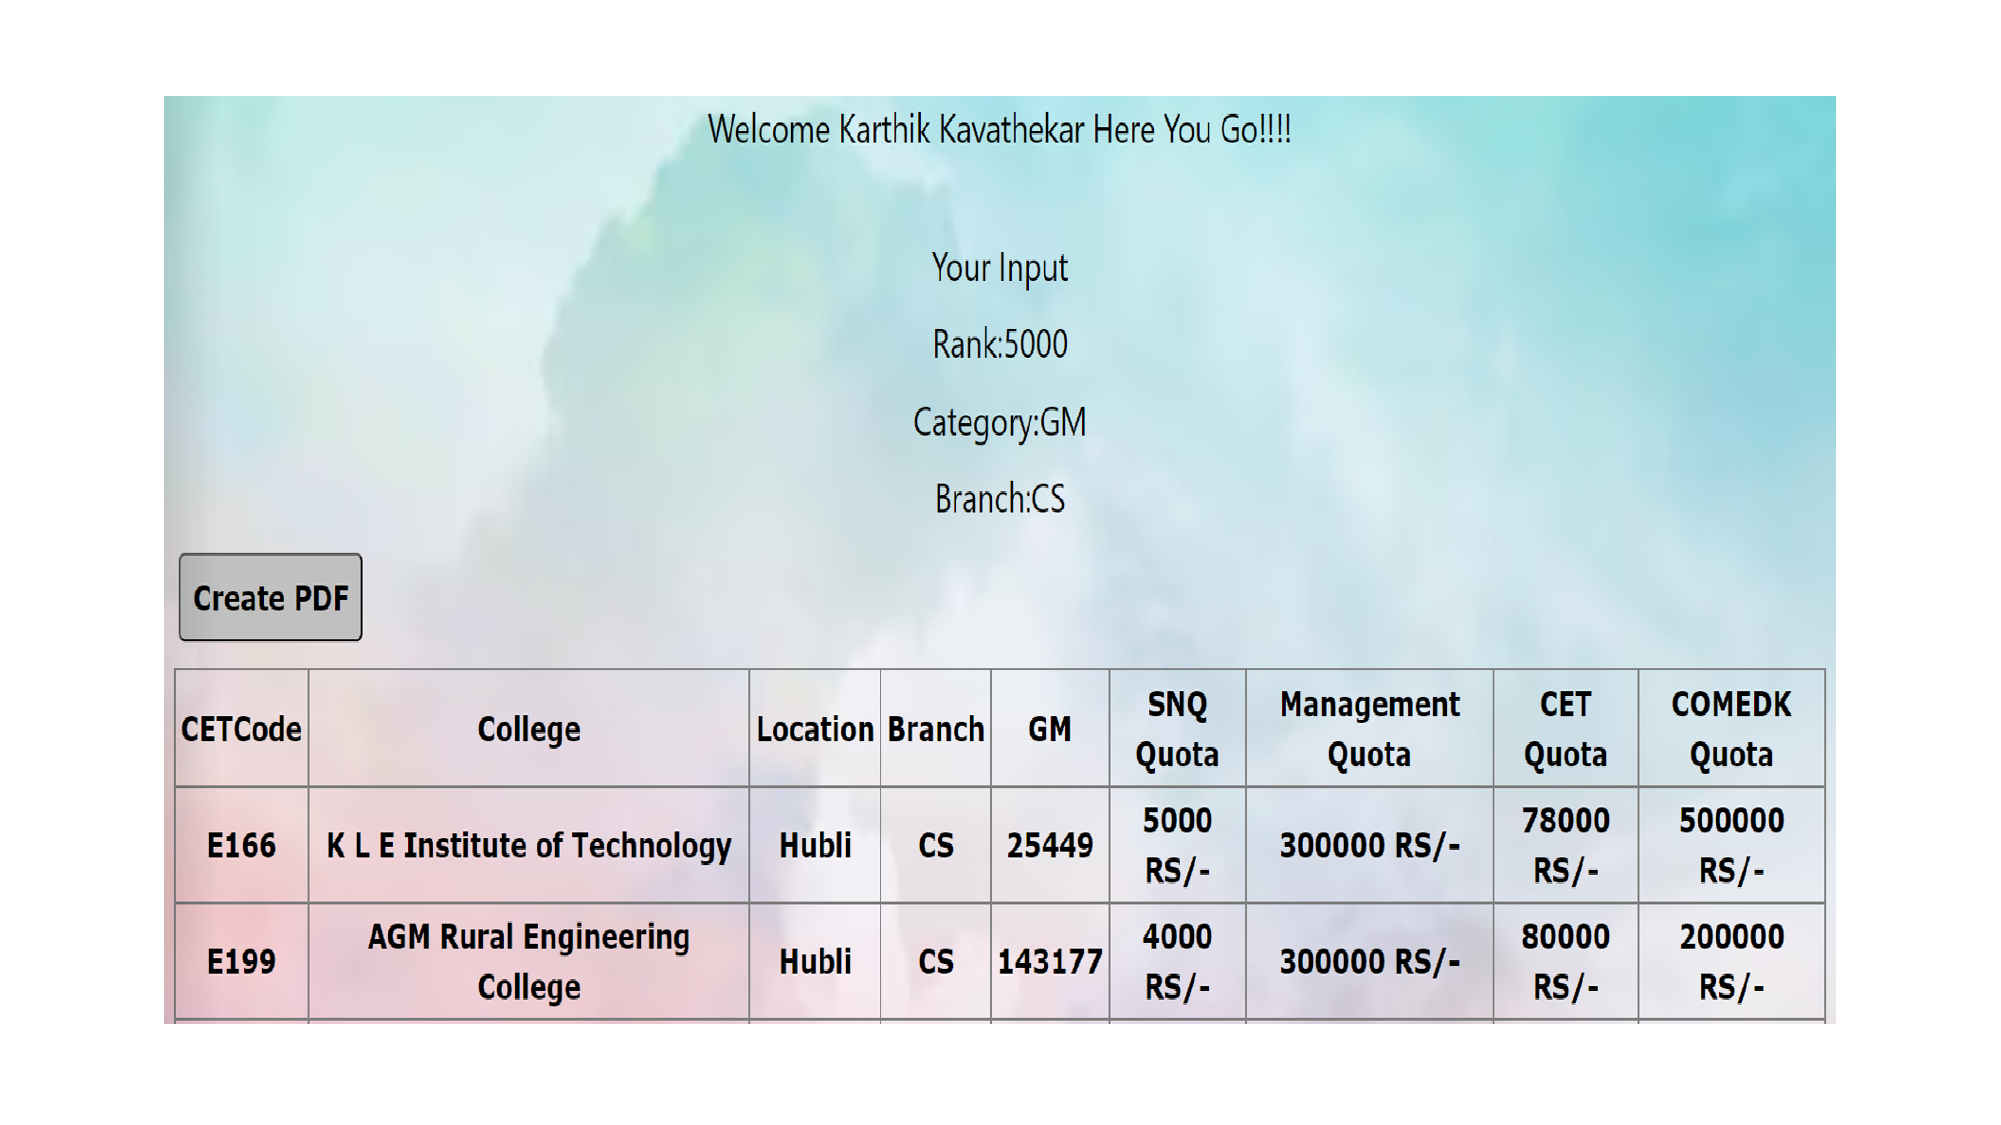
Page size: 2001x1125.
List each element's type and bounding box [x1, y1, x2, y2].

picture [164, 96, 1836, 1024]
